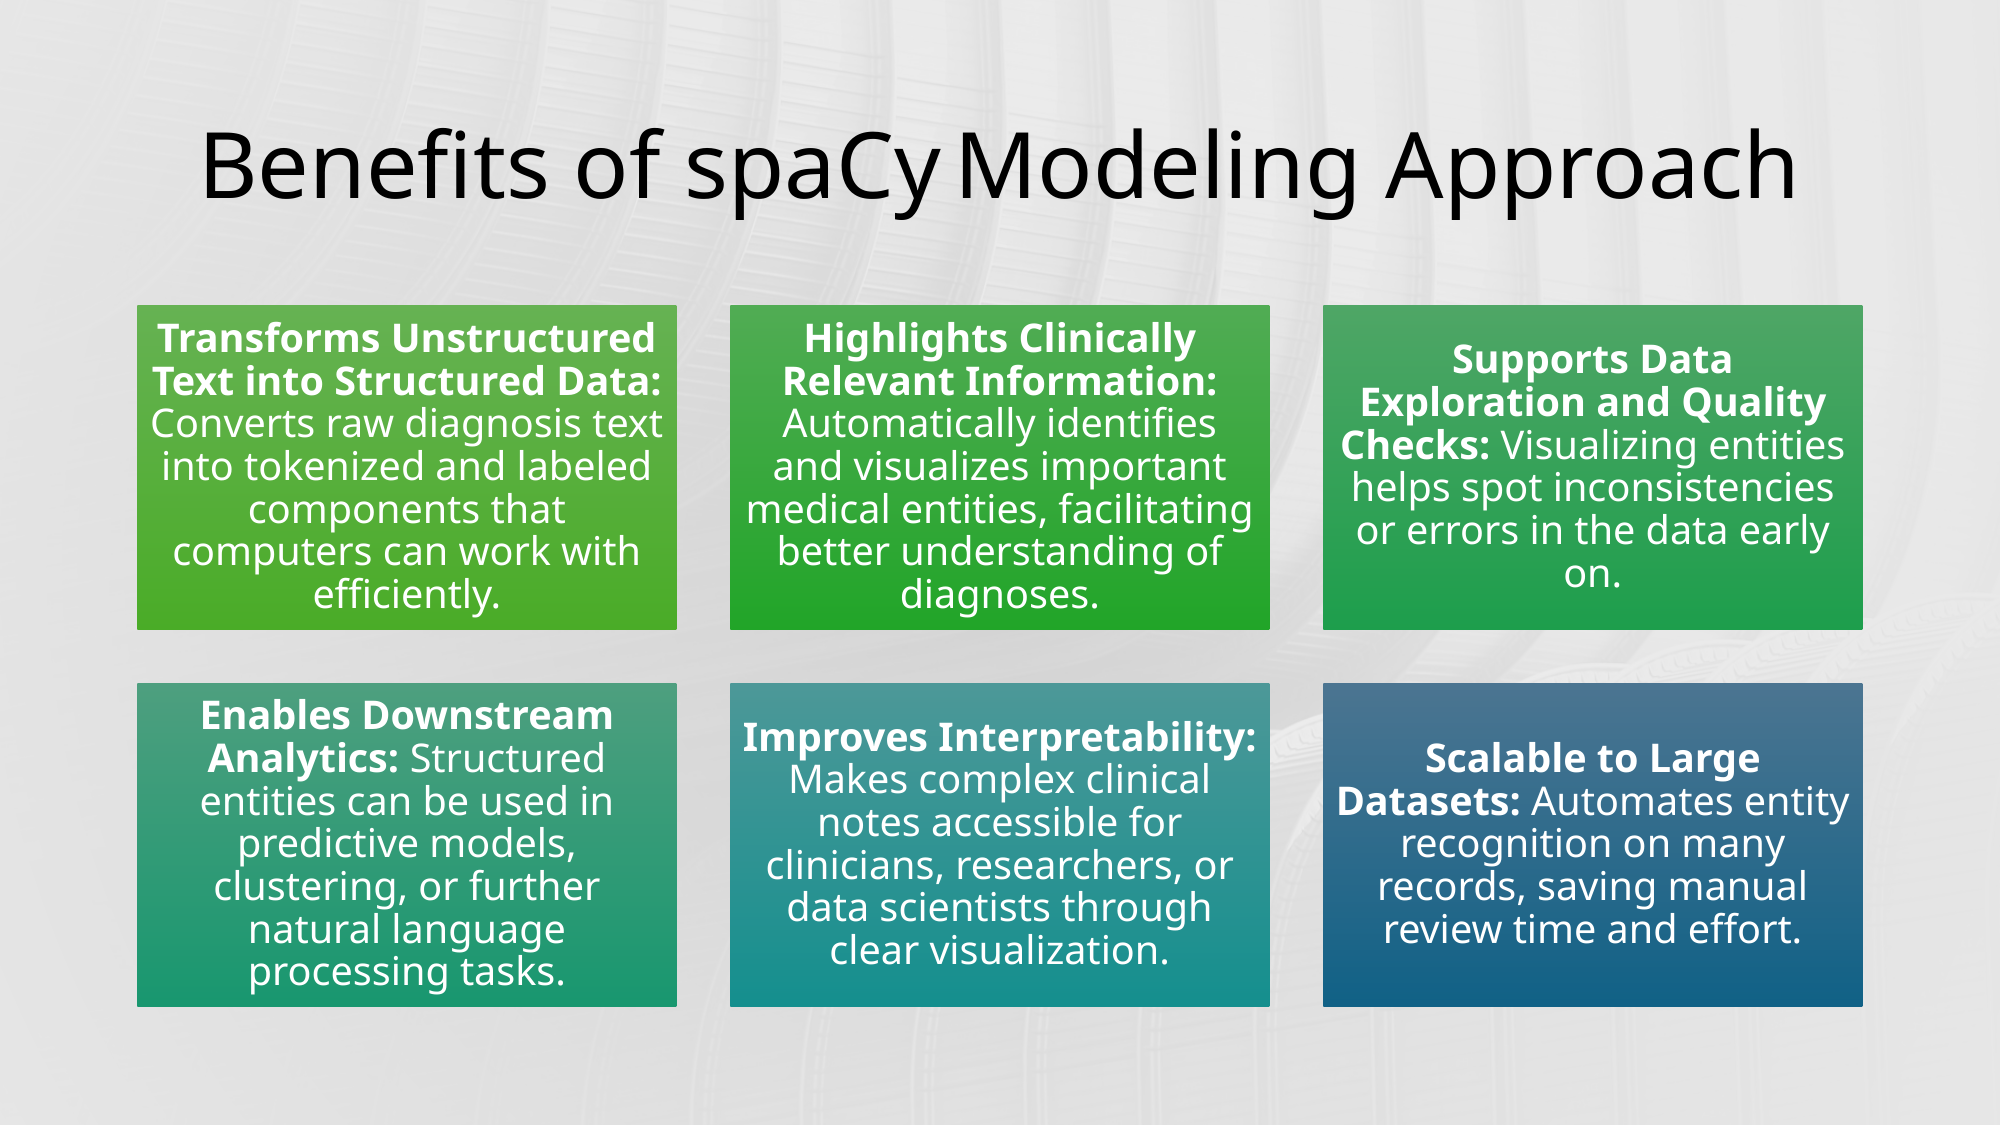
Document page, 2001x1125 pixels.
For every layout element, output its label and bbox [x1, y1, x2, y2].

list [136, 298, 1863, 1014]
picture [0, 0, 2000, 1125]
